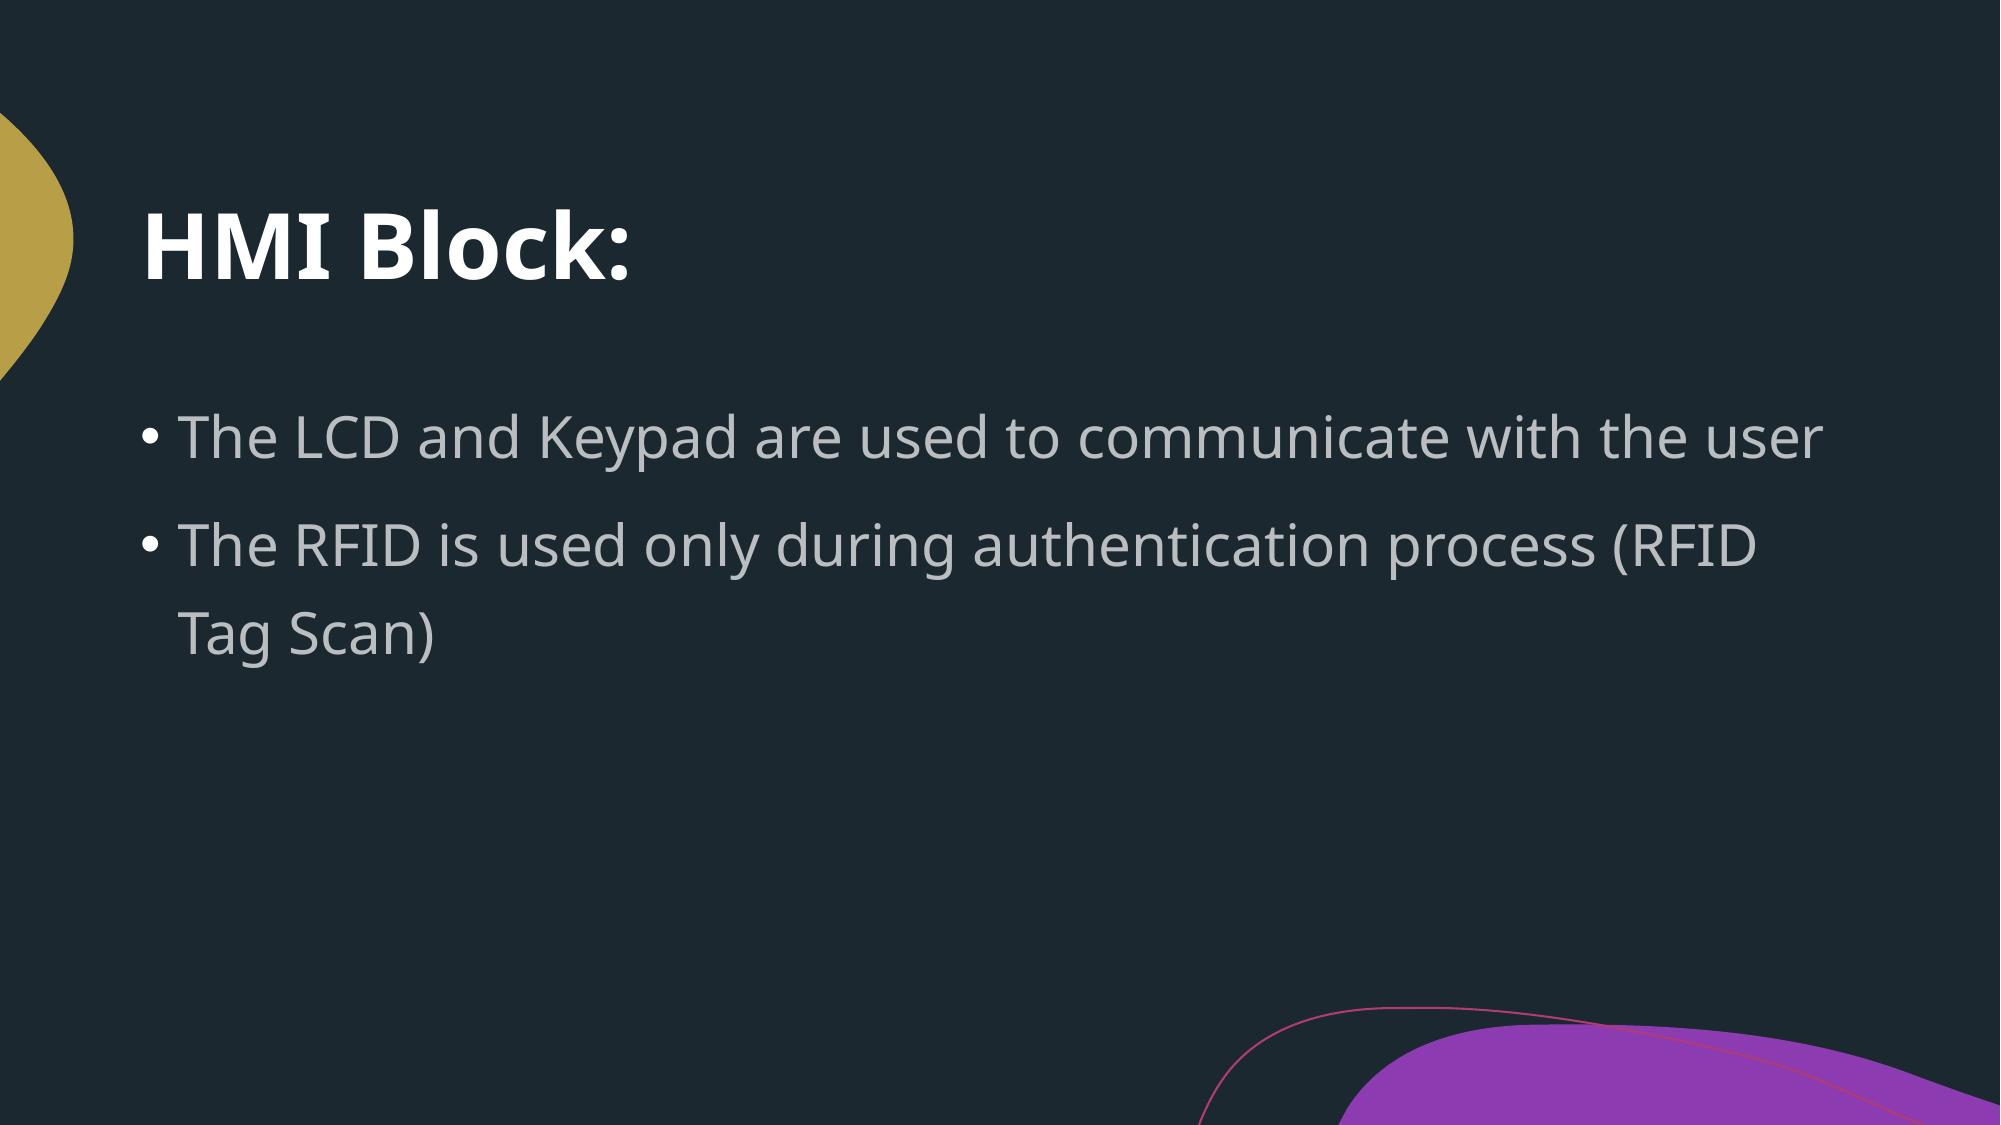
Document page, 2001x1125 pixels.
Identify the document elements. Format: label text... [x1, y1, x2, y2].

title HMI Block: [125, 125, 1875, 375]
list The LCD and Keypad are used to communicate with the user The RFID is used only during authentication process (RFID Tag Scan) [125, 375, 1875, 1002]
